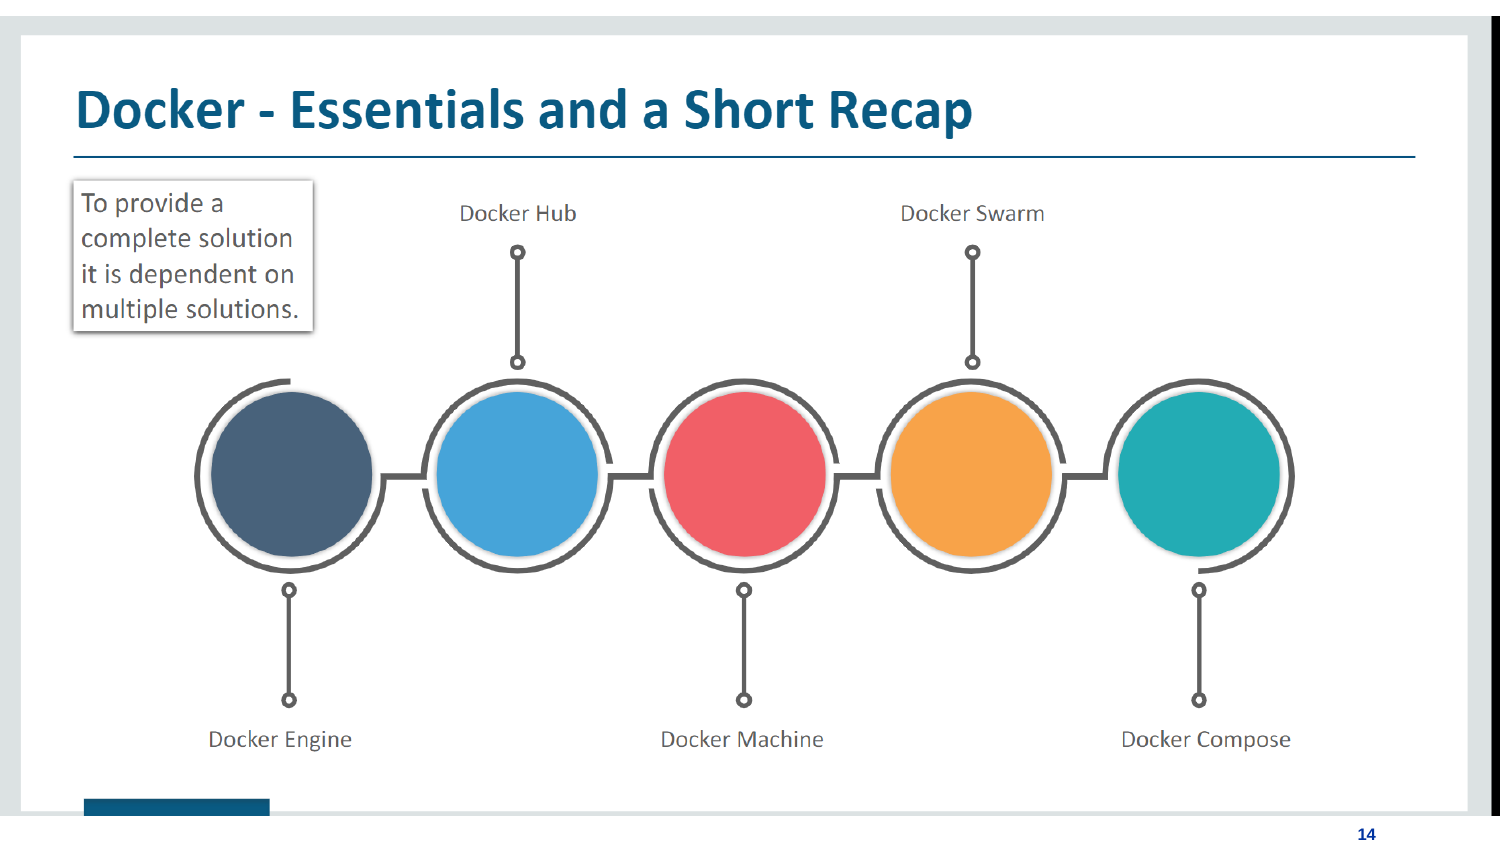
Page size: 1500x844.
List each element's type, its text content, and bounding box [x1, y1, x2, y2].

slide_number 14 [1357, 823, 1445, 844]
picture [0, 16, 1500, 816]
